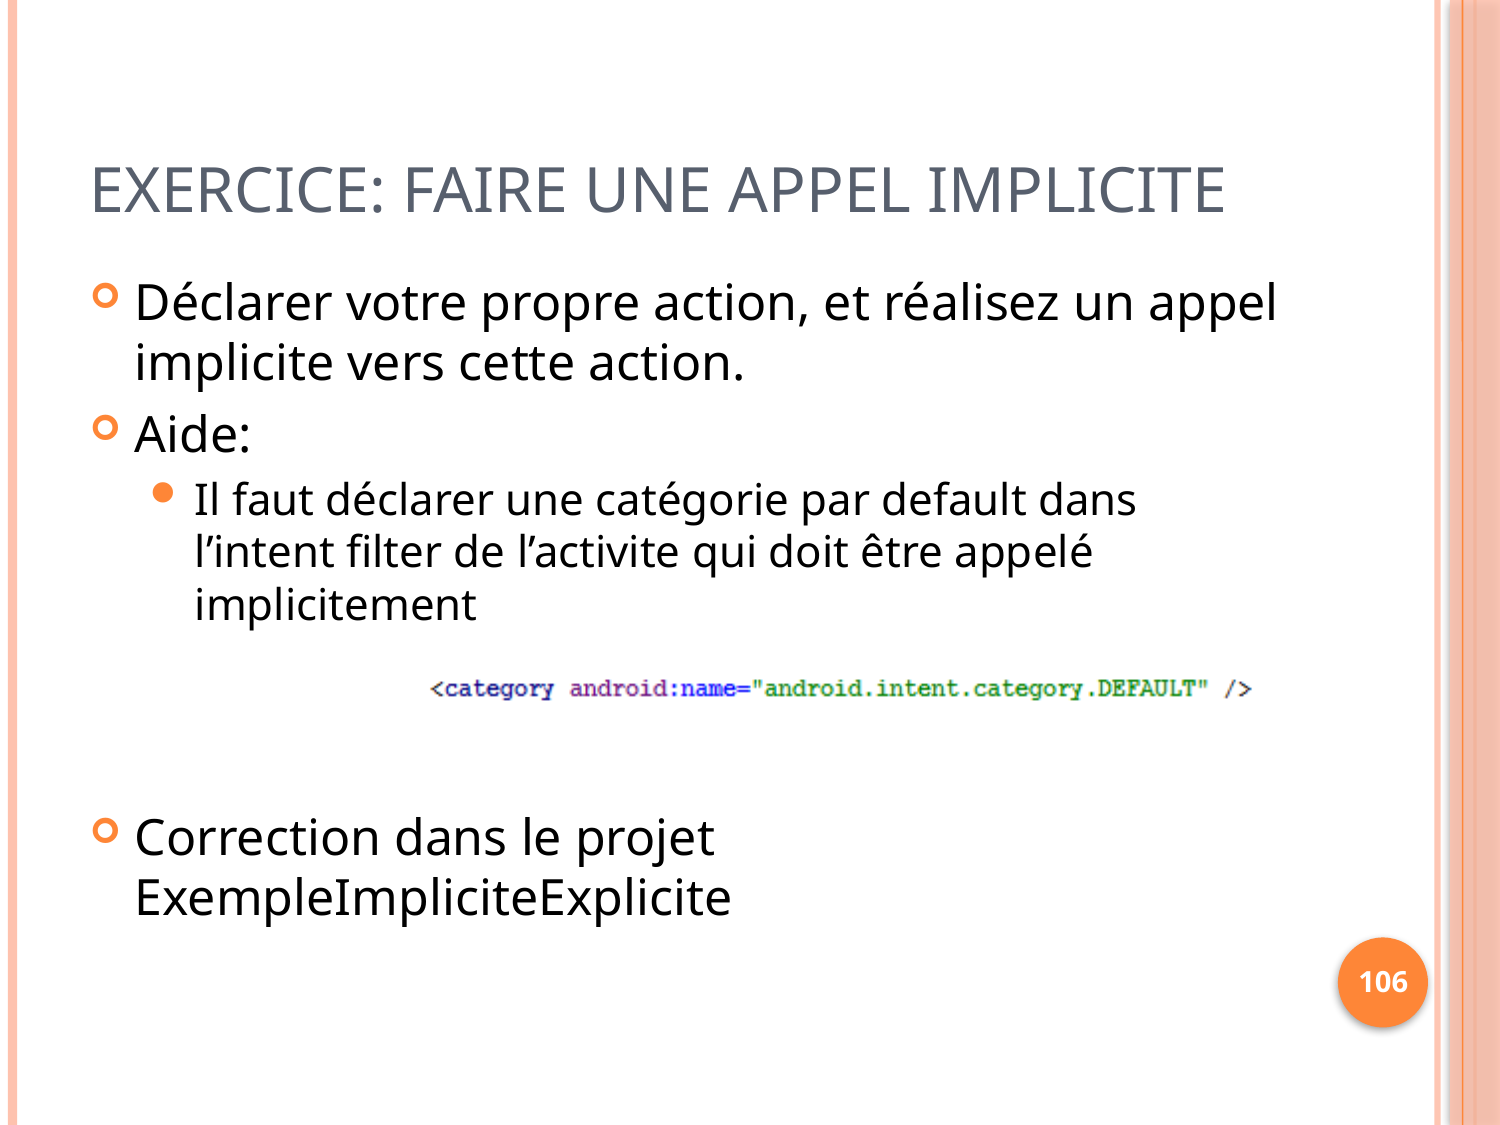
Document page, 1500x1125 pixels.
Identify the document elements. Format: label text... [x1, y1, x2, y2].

picture [420, 668, 1259, 715]
list Déclarer votre propre action, et réalisez un appel implicite vers cette action. Aide: Il faut déclarer une catégorie par default dans l’intent filter de l’activite qui doit être appelé implicitement Correction dans le projet ExempleImpliciteExplicite [75, 262, 1300, 1062]
slide_number 106 [1333, 940, 1434, 1027]
title Exercice: faire une appel implicite [75, 45, 1300, 233]
